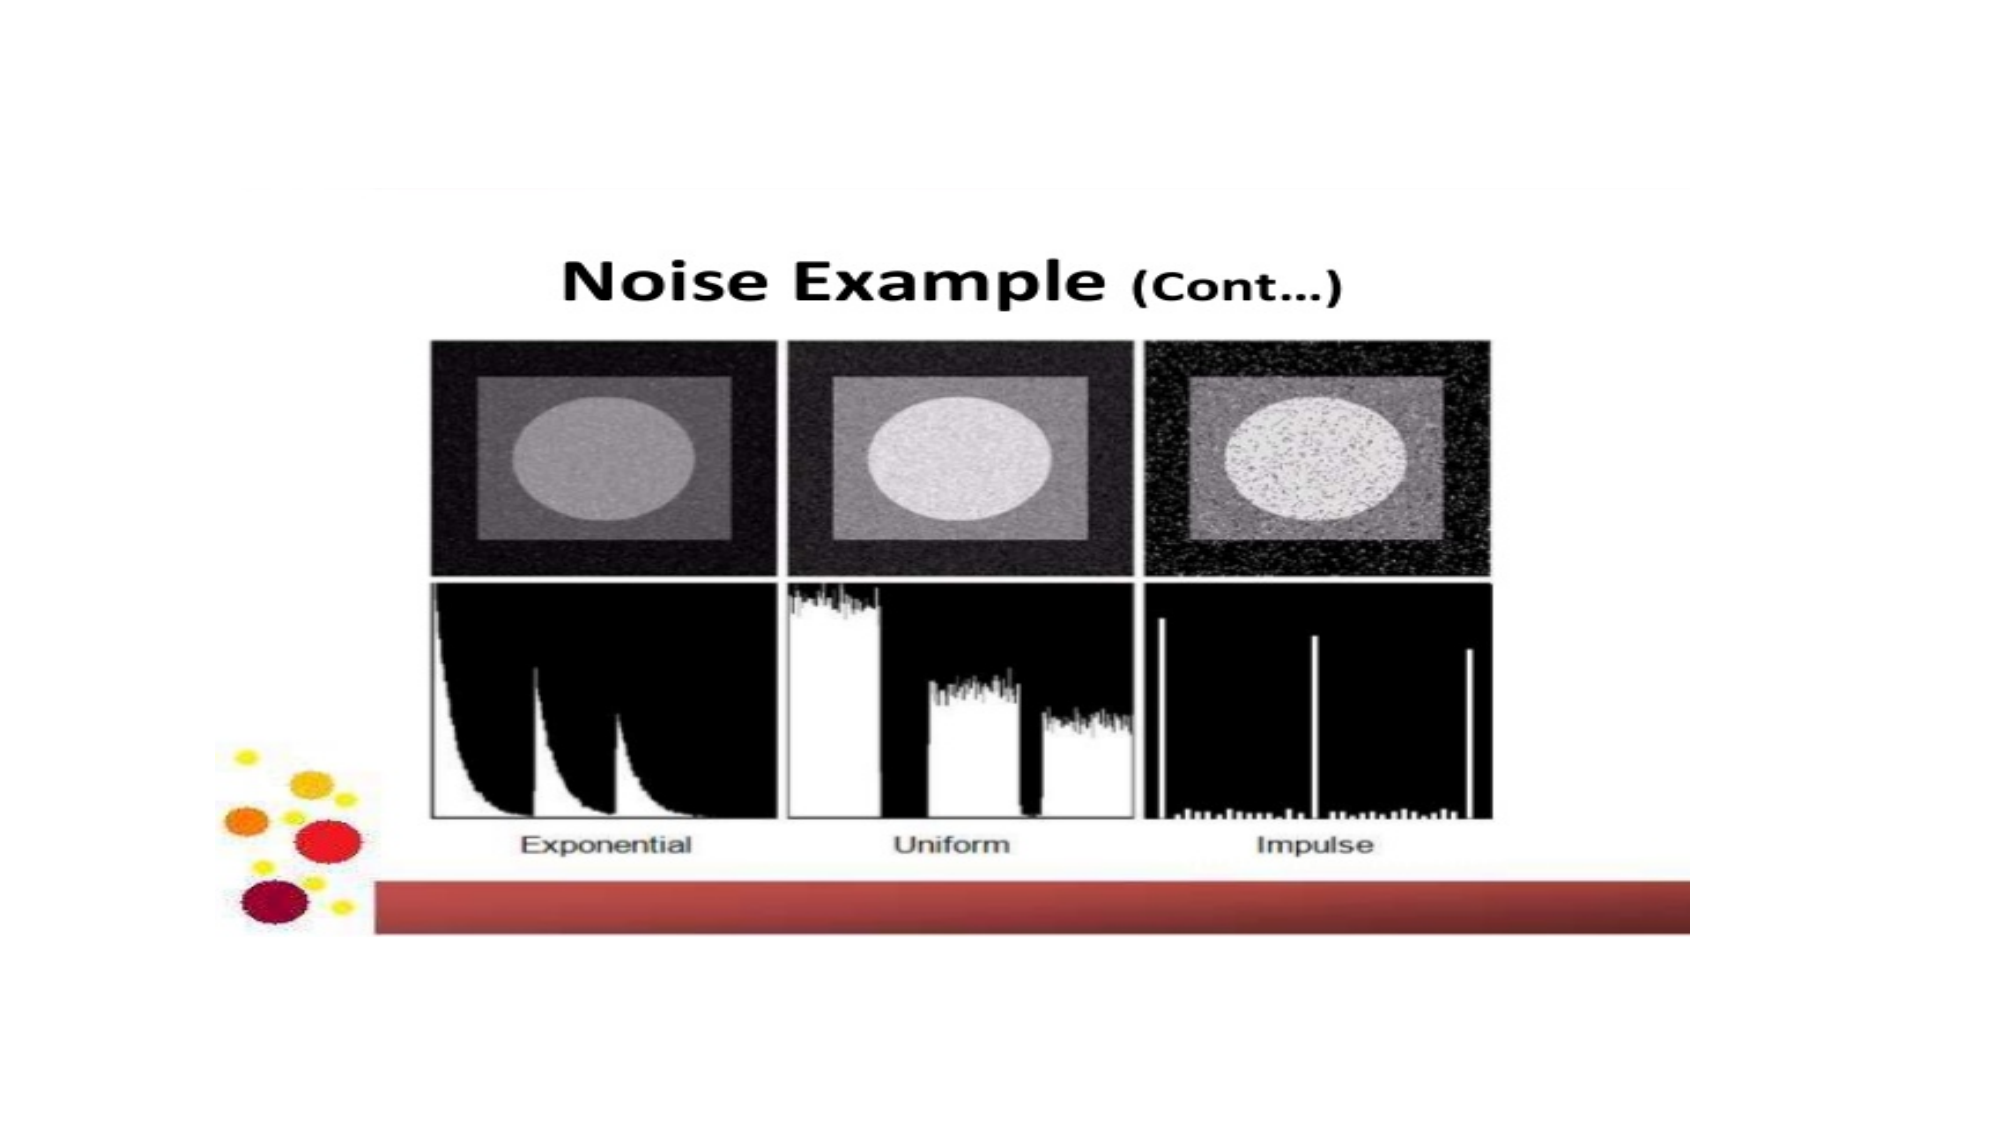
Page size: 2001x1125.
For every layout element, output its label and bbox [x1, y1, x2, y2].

picture [215, 188, 1690, 937]
